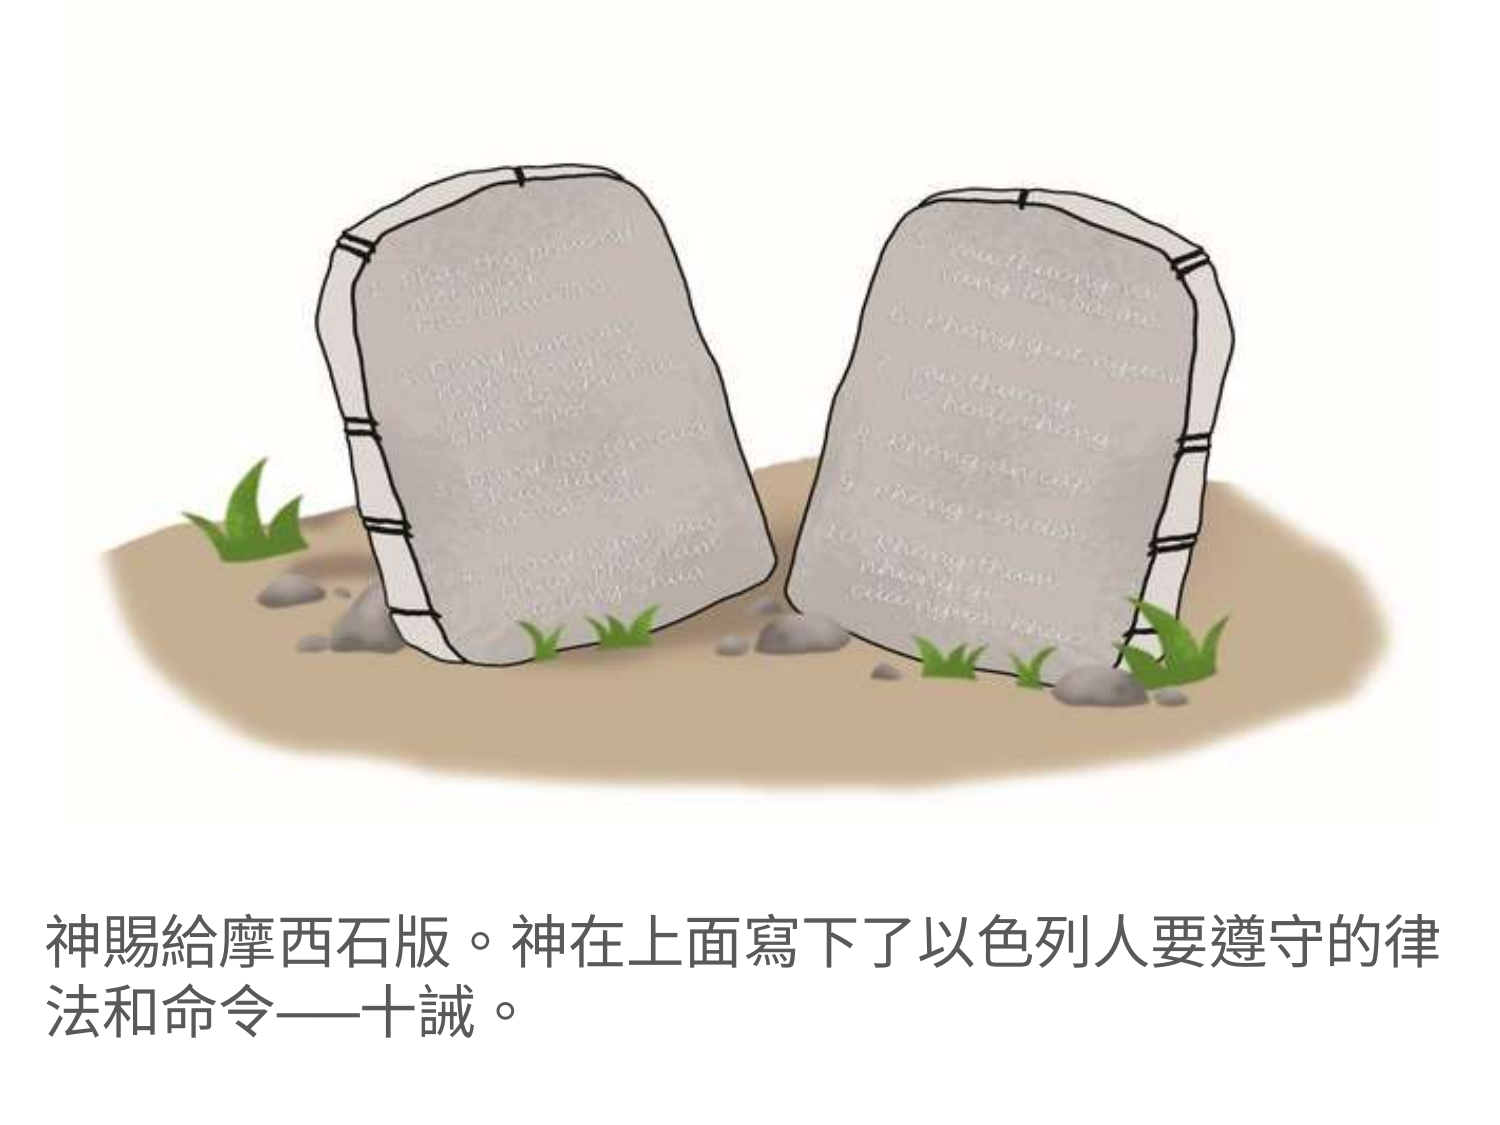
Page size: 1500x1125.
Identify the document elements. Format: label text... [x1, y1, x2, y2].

text_box 神賜給摩西石版。神在上面寫下了以色列人要遵守的律法和命令──十誡。 [29, 897, 1500, 1053]
picture [64, 0, 1436, 823]
